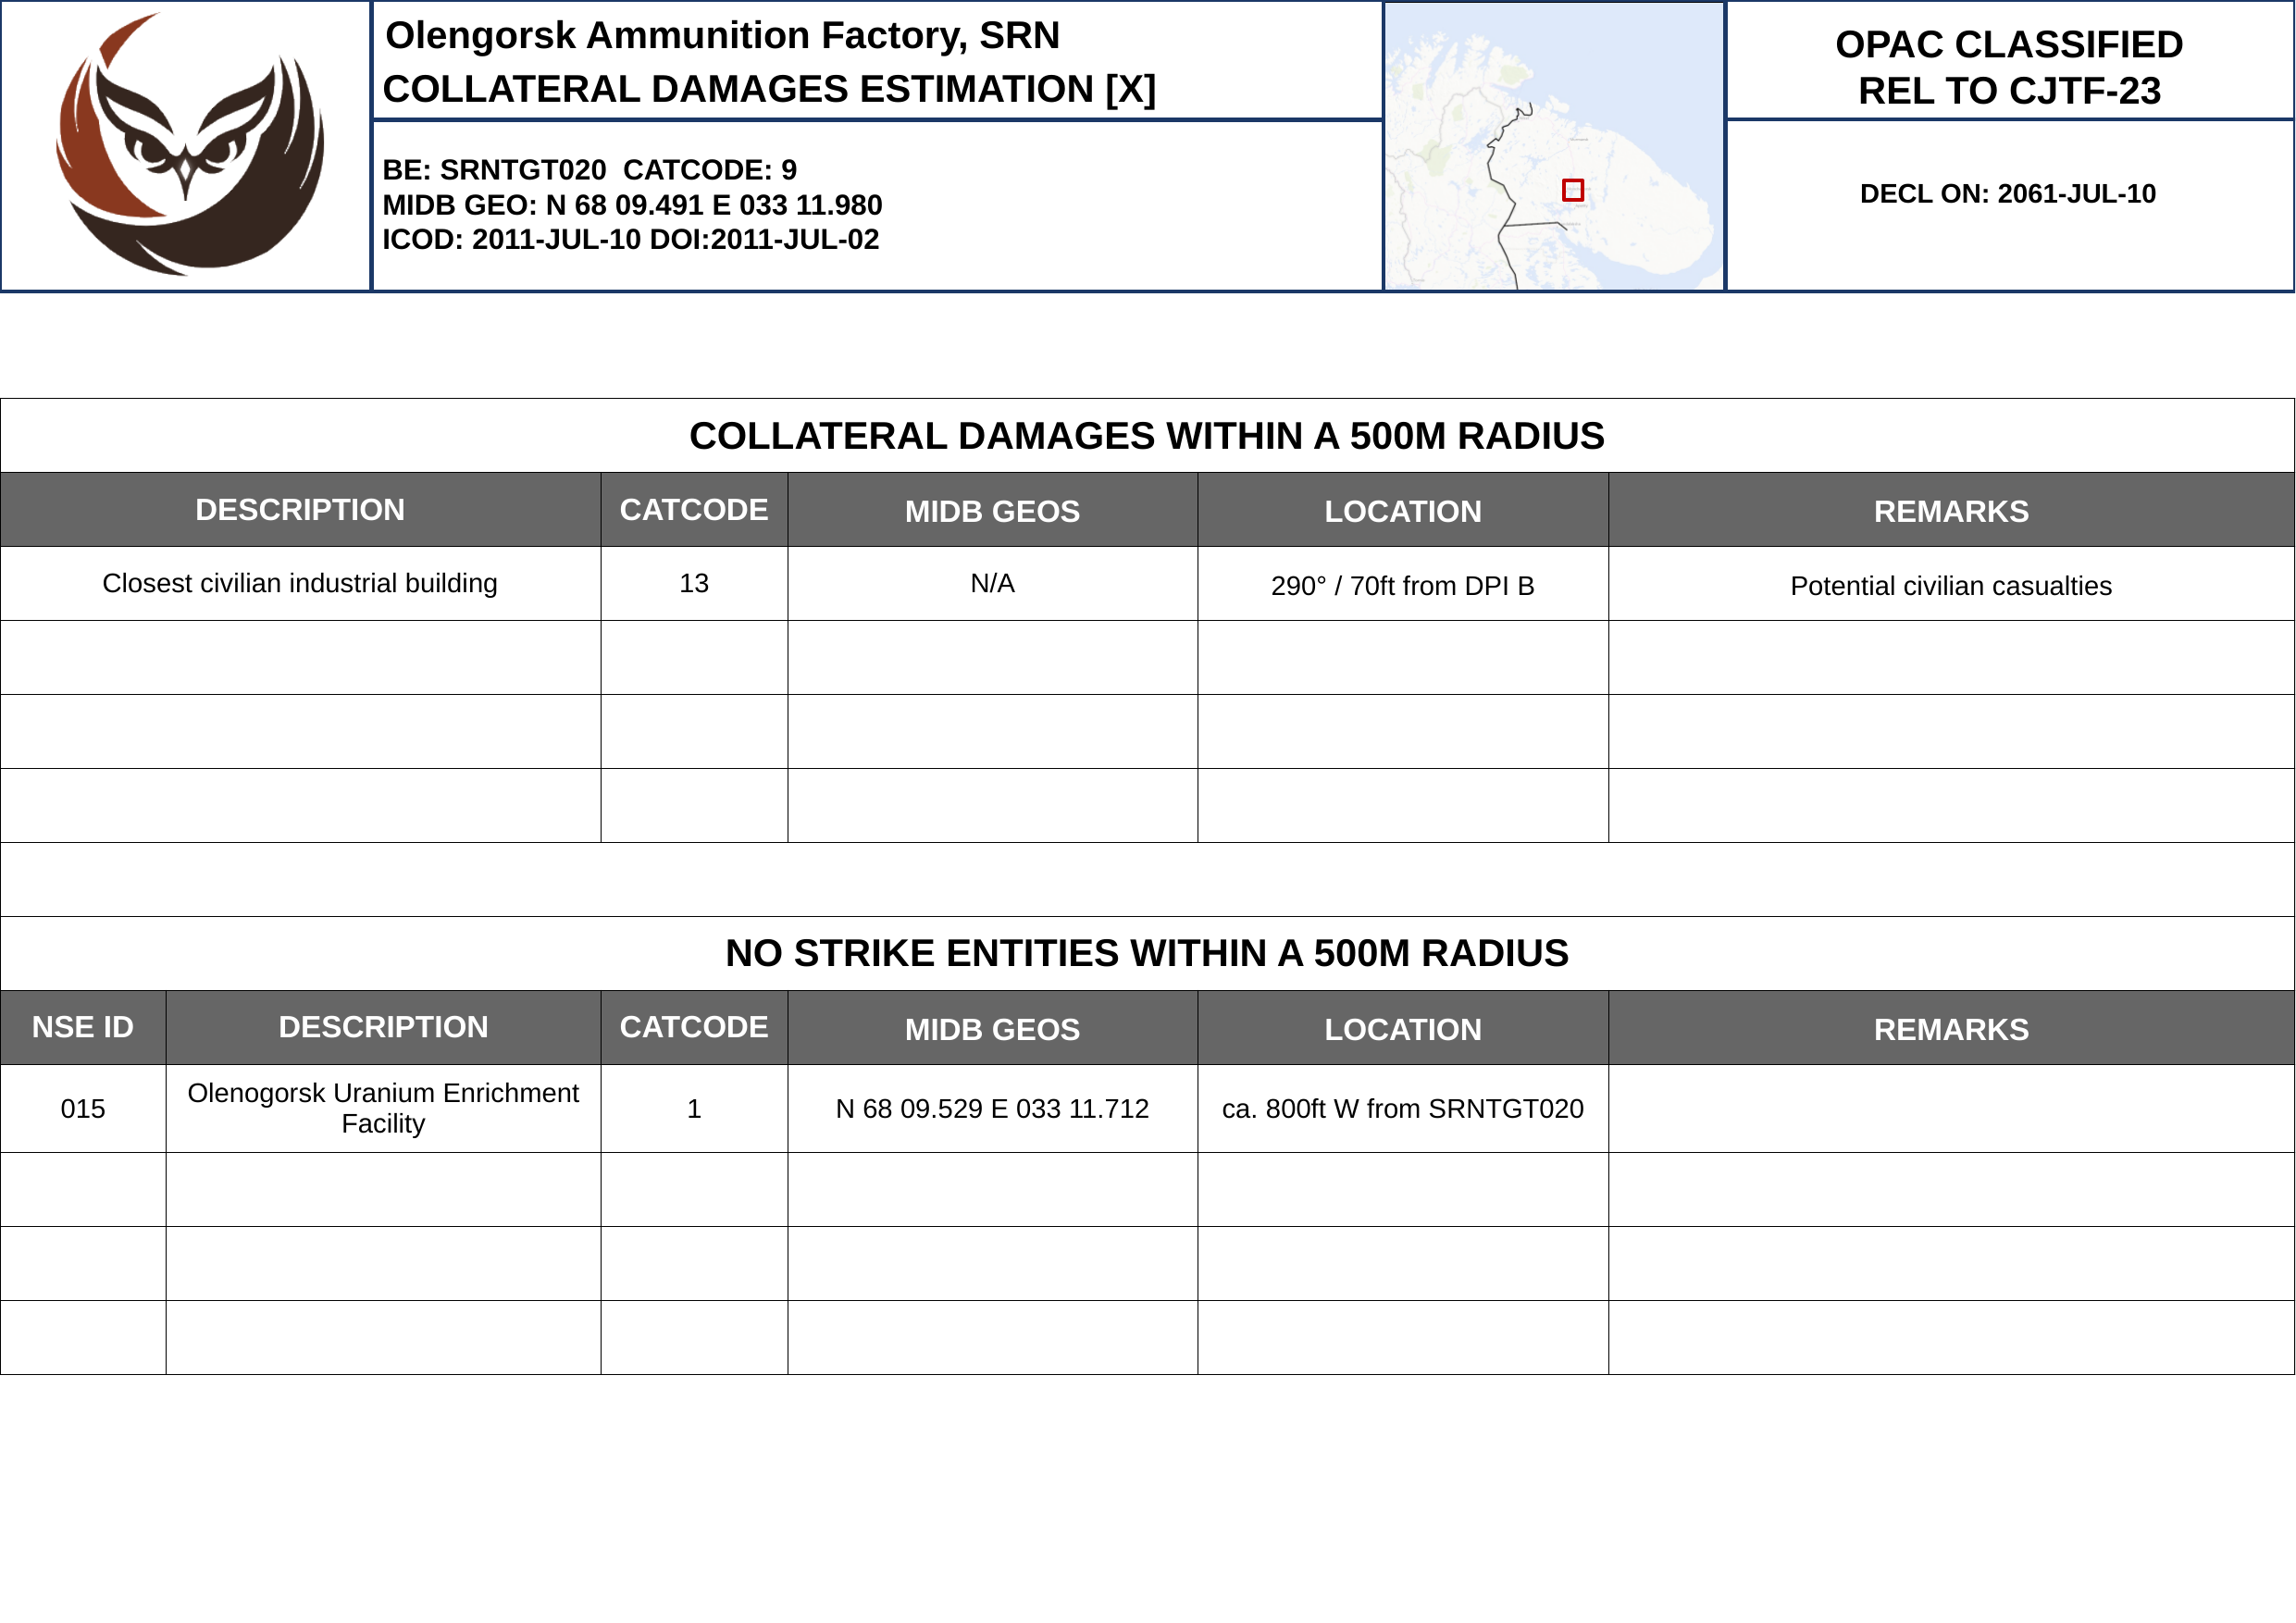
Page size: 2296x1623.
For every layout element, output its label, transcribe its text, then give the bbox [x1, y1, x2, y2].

table_cell [1, 769, 601, 842]
table_cell [1, 1153, 166, 1226]
table_cell [1, 1301, 166, 1374]
table_header COLLATERAL DAMAGES WITHIN A 500M RADIUS [1, 399, 2294, 472]
table_cell REMARKS [1609, 991, 2294, 1064]
table_cell [1198, 1227, 1608, 1300]
table_cell [788, 1301, 1198, 1374]
table_cell [1, 843, 2294, 916]
table_cell DESCRIPTION [1, 473, 601, 546]
table_cell [602, 695, 788, 768]
table_cell [602, 1227, 788, 1300]
table_cell 1 [602, 1065, 788, 1152]
table_cell [1609, 621, 2294, 694]
table_cell MIDB GEOS [788, 991, 1198, 1064]
table_cell MIDB GEOS [788, 473, 1198, 546]
table_cell ca. 800ft W from SRNTGT020 [1198, 1065, 1608, 1152]
table_cell [788, 695, 1198, 768]
table_cell LOCATION [1198, 473, 1608, 546]
table_cell [788, 769, 1198, 842]
table_cell NSE ID [1, 991, 166, 1064]
table_cell [167, 1301, 601, 1374]
table_cell 015 [1, 1065, 166, 1152]
table_cell [1609, 1065, 2294, 1152]
table_cell DESCRIPTION [167, 991, 601, 1064]
table_cell LOCATION [1198, 991, 1608, 1064]
table_cell CATCODE [602, 473, 788, 546]
table_cell 13 [602, 547, 788, 620]
table_cell [167, 1153, 601, 1226]
table_cell [1, 695, 601, 768]
table_cell [1, 1227, 166, 1300]
table_cell REMARKS [1609, 473, 2294, 546]
table_cell N/A [788, 547, 1198, 620]
table_cell [788, 1153, 1198, 1226]
table_cell [788, 1227, 1198, 1300]
table_cell [788, 621, 1198, 694]
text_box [0, 0, 2296, 302]
table_cell [602, 769, 788, 842]
table_cell [1198, 769, 1608, 842]
table_cell CATCODE [602, 991, 788, 1064]
table_cell [602, 1301, 788, 1374]
table_cell [1, 621, 601, 694]
table_cell [1609, 769, 2294, 842]
table_cell [602, 1153, 788, 1226]
table_cell [1609, 1153, 2294, 1226]
table_cell [602, 621, 788, 694]
table_cell Olenogorsk Uranium Enrichment Facility [167, 1065, 601, 1152]
table_cell [1609, 695, 2294, 768]
table_cell [1198, 1153, 1608, 1226]
table_cell Closest civilian industrial building [1, 547, 601, 620]
table_cell [167, 1227, 601, 1300]
table_cell 290° / 70ft from DPI B [1198, 547, 1608, 620]
table_cell N 68 09.529 E 033 11.712 [788, 1065, 1198, 1152]
table_cell [1609, 1301, 2294, 1374]
table_cell [1198, 1301, 1608, 1374]
table_cell [1198, 695, 1608, 768]
table_cell [1198, 621, 1608, 694]
table_cell Potential civilian casualties [1609, 547, 2294, 620]
table_cell [1609, 1227, 2294, 1300]
table_cell NO STRIKE ENTITIES WITHIN A 500M RADIUS [1, 917, 2294, 990]
